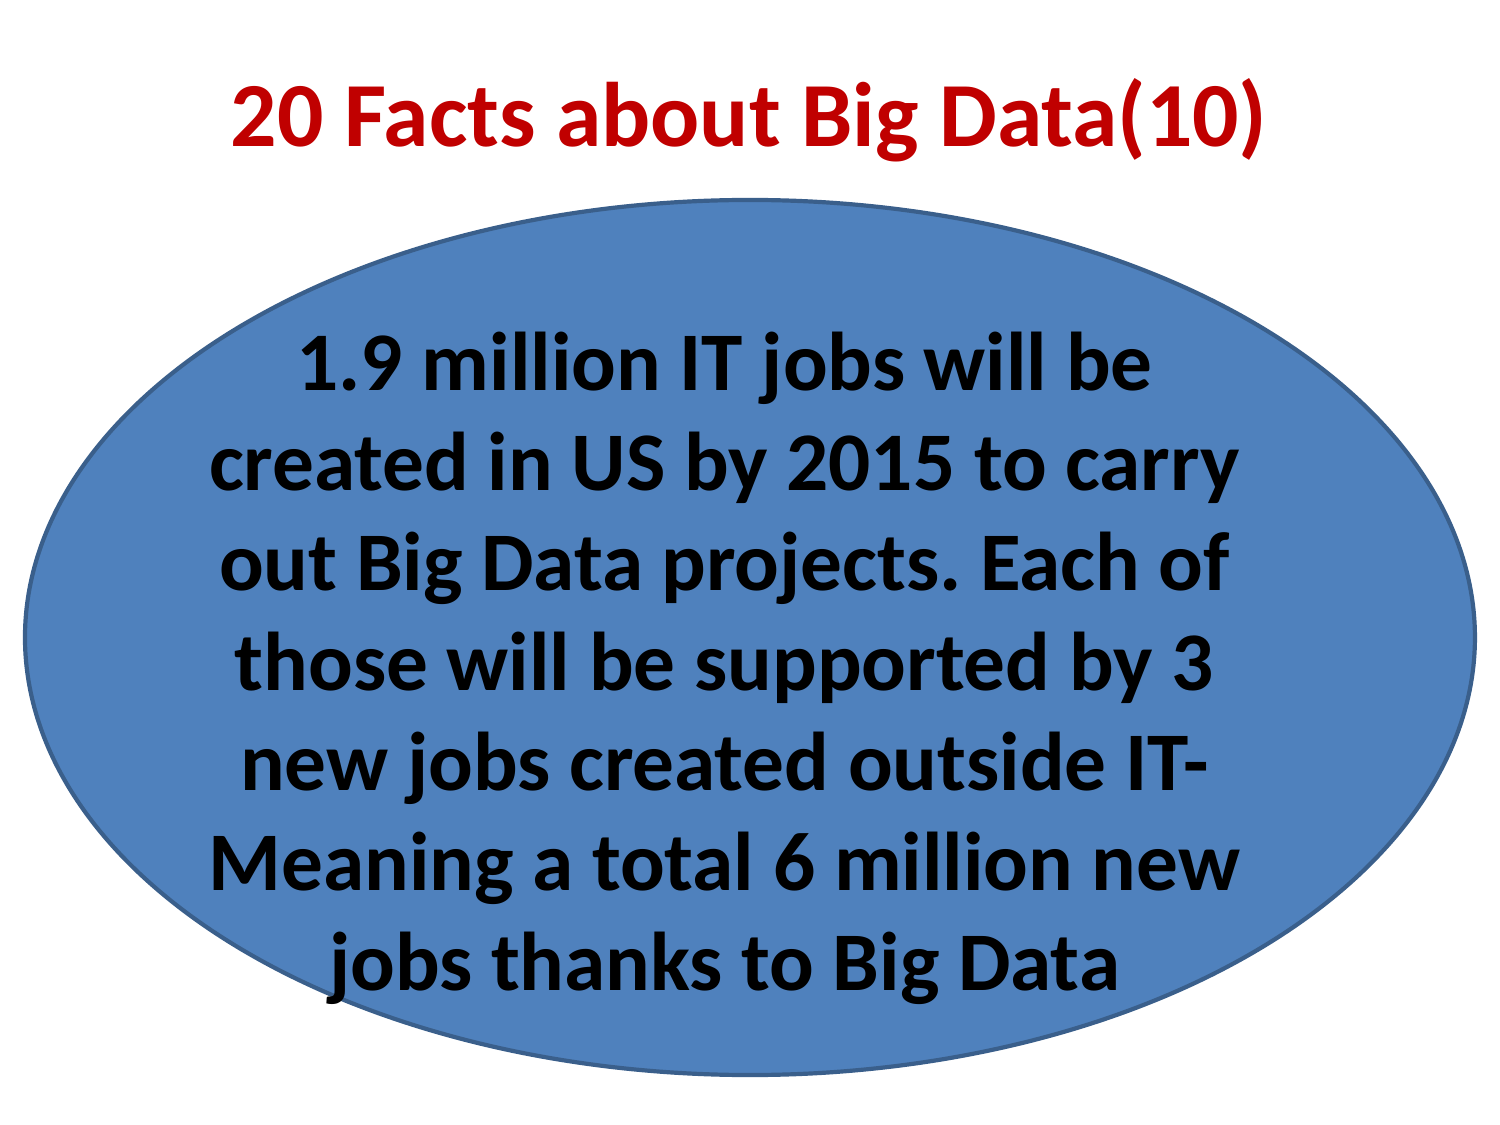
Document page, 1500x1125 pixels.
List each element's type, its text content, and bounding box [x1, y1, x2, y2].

title 20 Facts about Big Data(10) [75, 45, 1425, 175]
text_box [22, 378, 162, 897]
text_box 1.9 million IT jobs will be created in US by 2015 to carry out Big Data projects. Each of those will be supported by 3 new jobs created outside IT- Meaning a total 6 million new jobs thanks to Big Data [162, 299, 1288, 1015]
text_box [377, 1015, 1123, 1078]
text_box [285, 197, 1215, 299]
text_box [1288, 341, 1478, 934]
